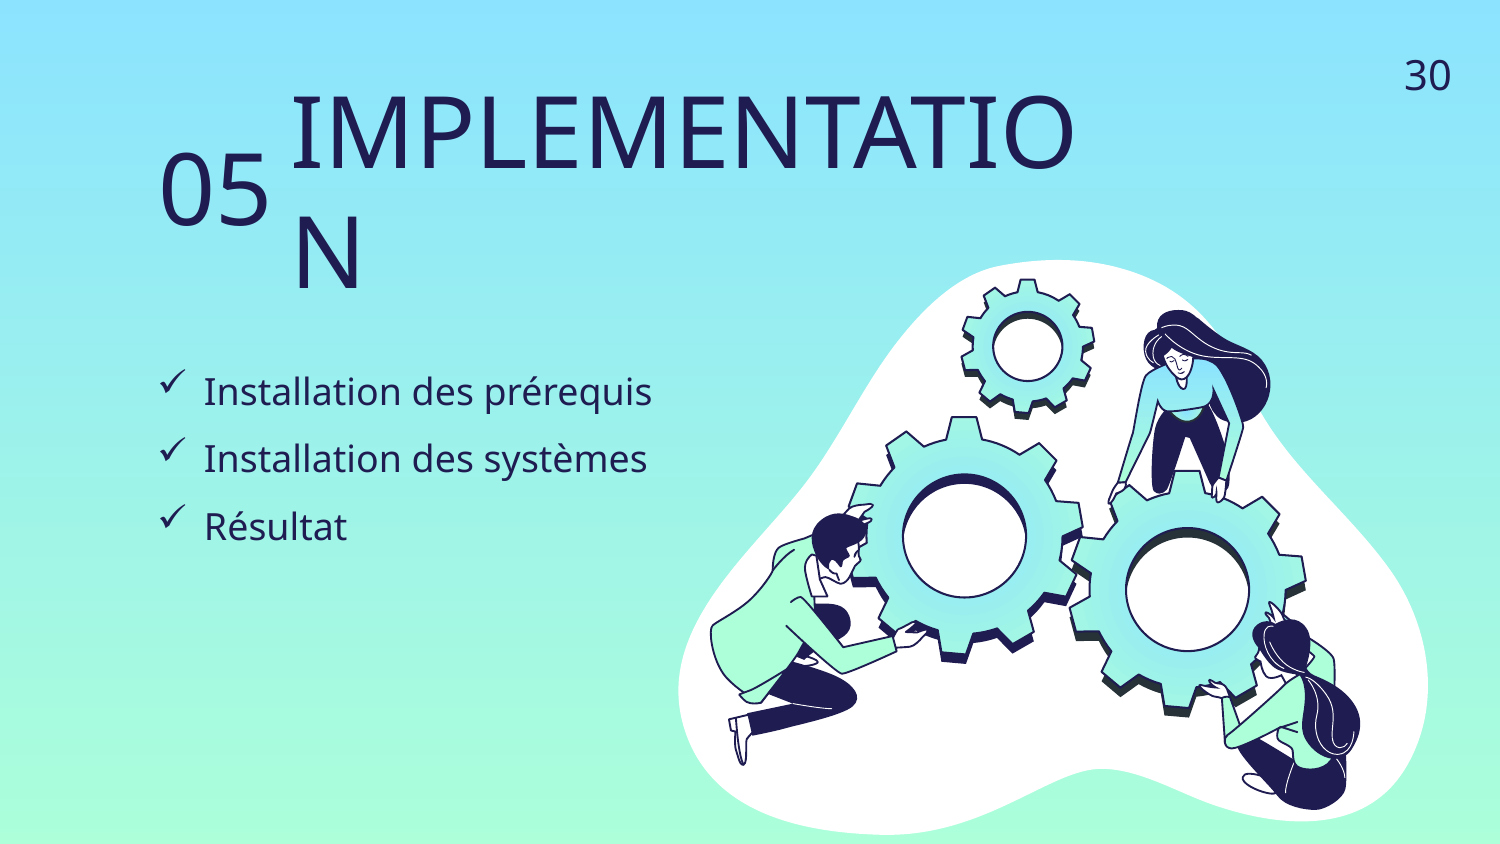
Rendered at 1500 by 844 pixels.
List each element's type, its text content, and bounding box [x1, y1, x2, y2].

title 05 [143, 129, 580, 260]
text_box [649, 259, 1444, 836]
text_box 30 [1389, 21, 1472, 114]
subtitle Installation des prérequis Installation des systèmes Résultat [142, 330, 644, 566]
title IMPLEMENTATION [275, 51, 1156, 326]
